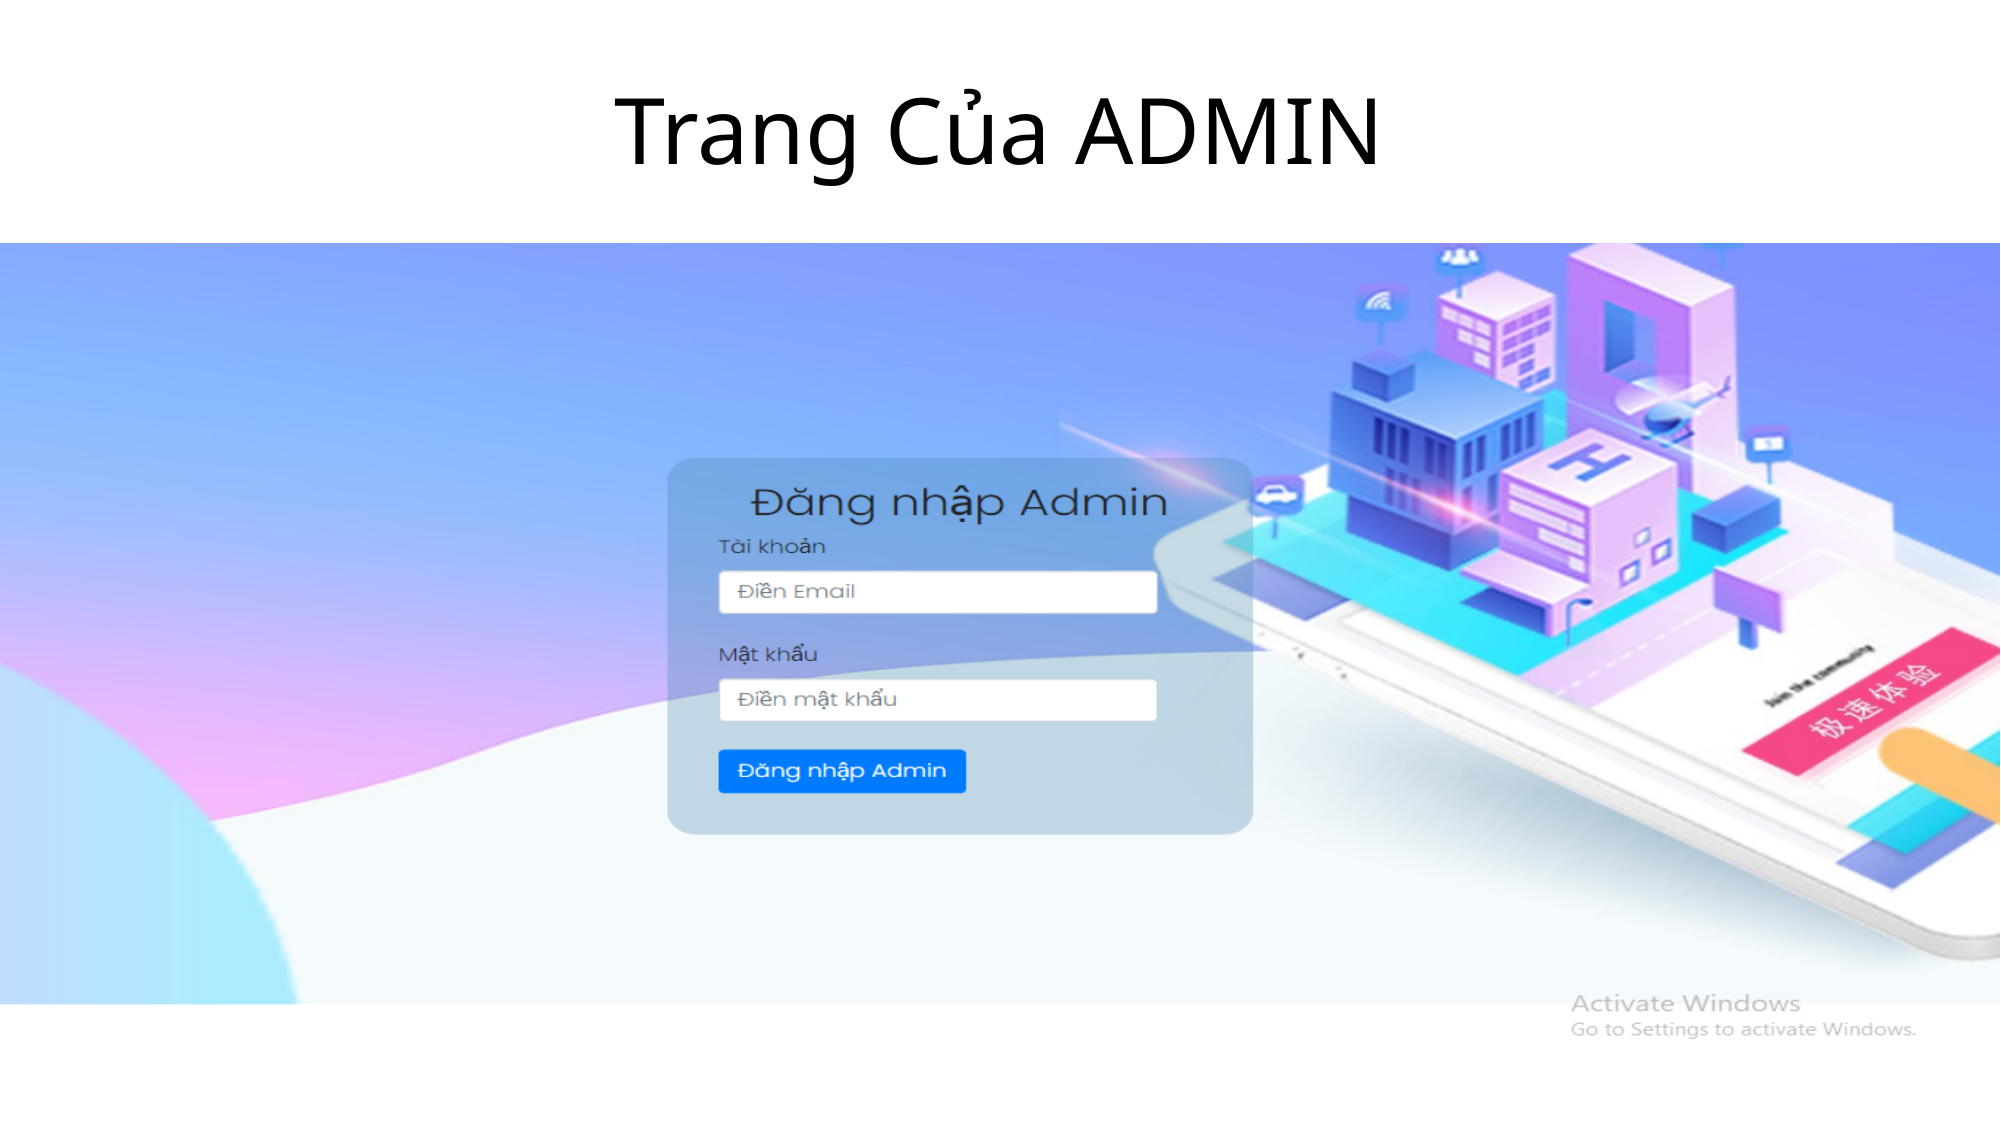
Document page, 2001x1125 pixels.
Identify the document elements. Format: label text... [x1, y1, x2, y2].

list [0, 243, 2000, 1125]
title Trang Của ADMIN [137, 26, 1863, 243]
